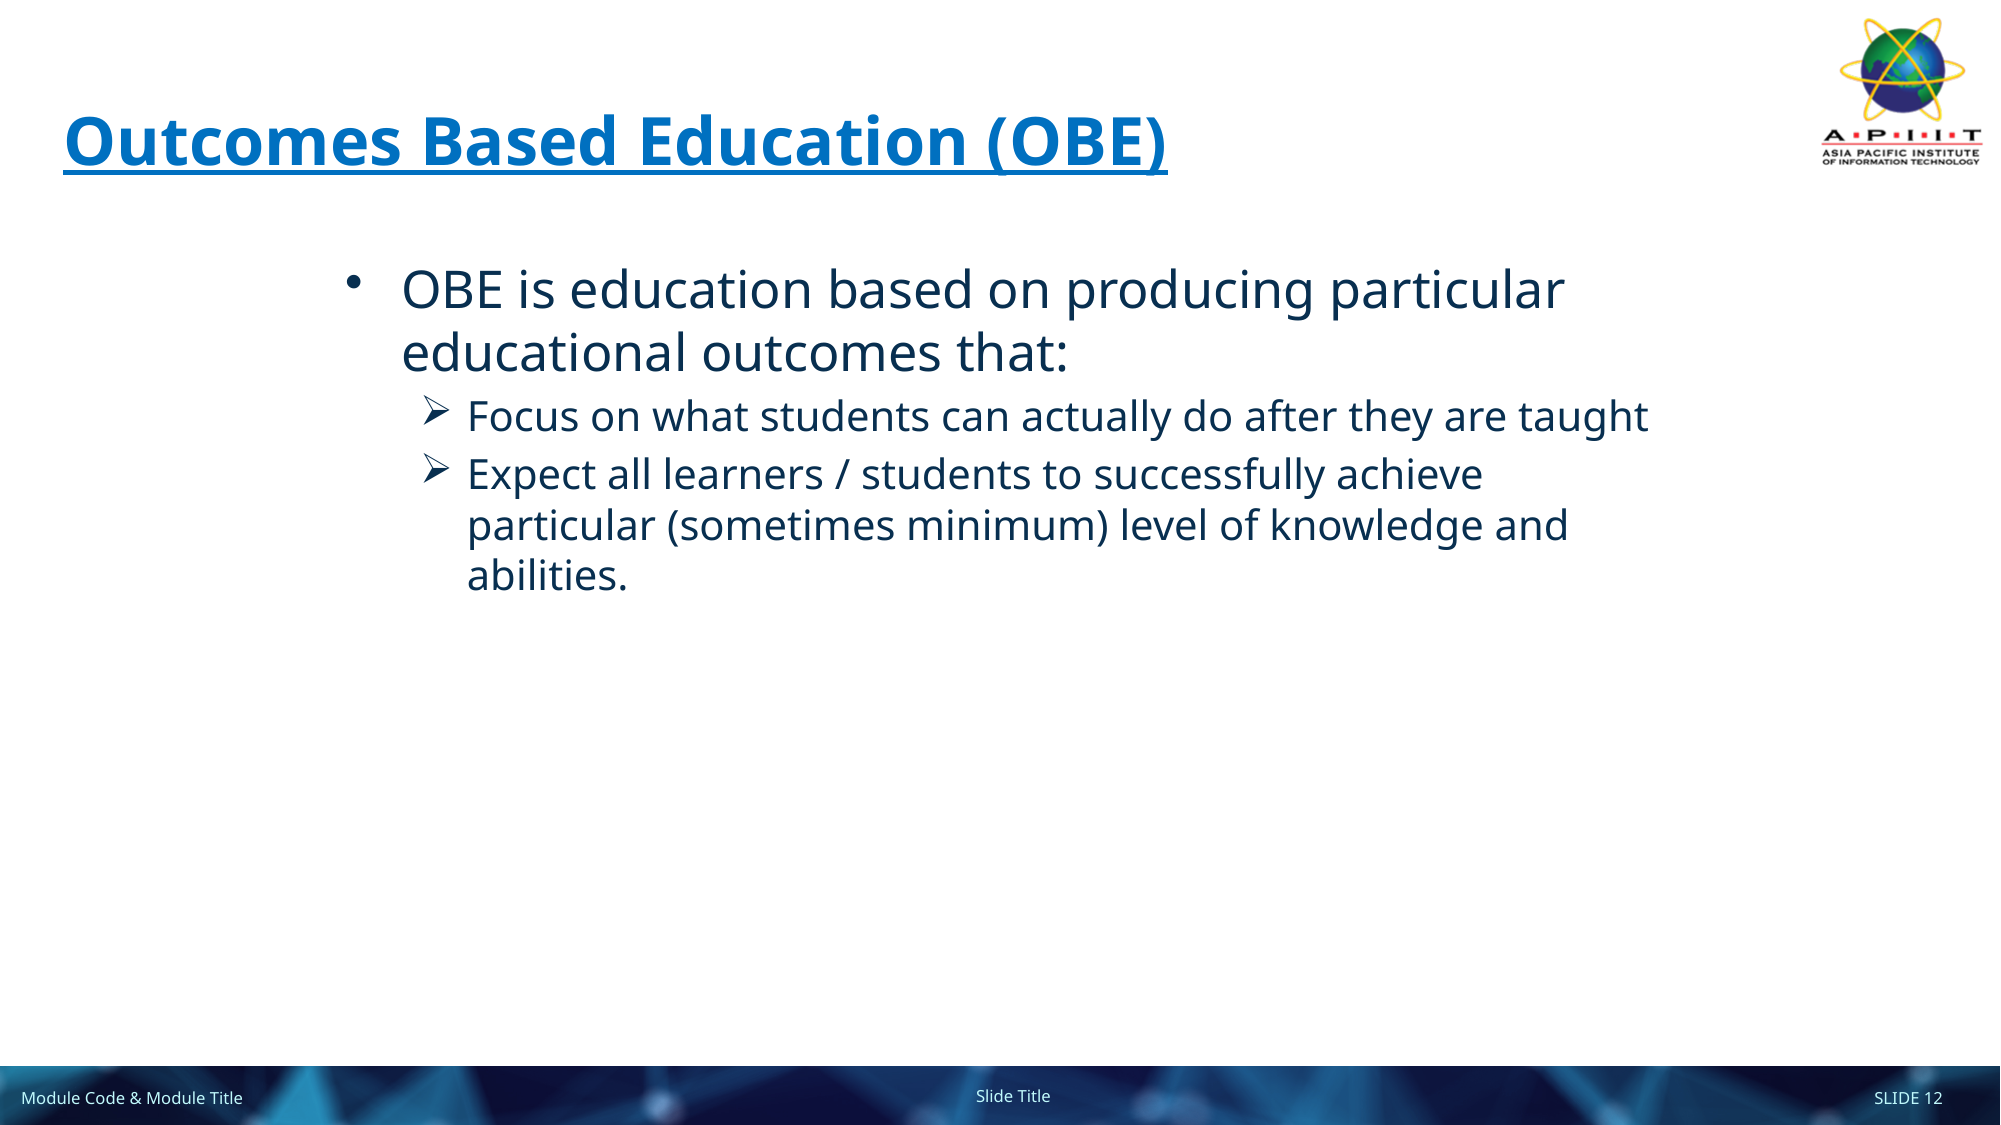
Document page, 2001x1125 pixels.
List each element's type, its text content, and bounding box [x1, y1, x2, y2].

list OBE is education based on producing particular educational outcomes that: Focus on what students can actually do after they are taught Expect all learners / students to successfully achieve particular (sometimes minimum) level of knowledge and abilities. [329, 249, 1680, 1021]
picture [1803, 0, 2000, 182]
title Outcomes Based Education (OBE) [48, 45, 1764, 233]
picture [0, 1066, 2000, 1125]
